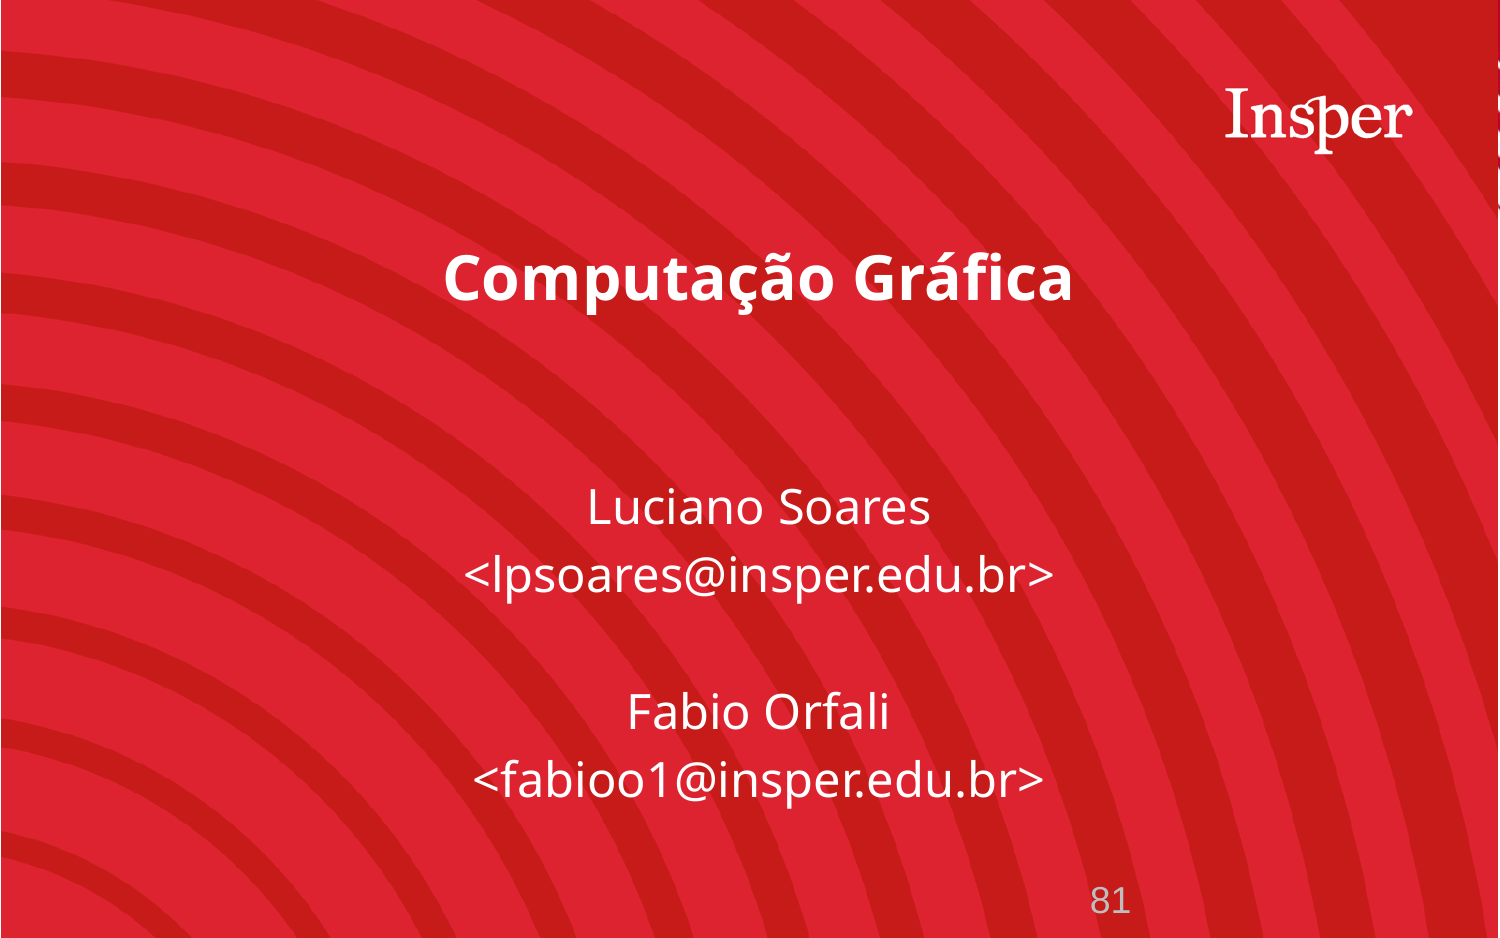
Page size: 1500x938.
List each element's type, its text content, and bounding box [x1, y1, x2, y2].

slide_number 81 [1074, 868, 1425, 919]
list Computação Gráfica [156, 230, 1362, 328]
list Luciano Soares <lpsoares@insper.edu.br> Fabio Orfali <fabioo1@insper.edu.br> [257, 468, 1262, 846]
picture [1, 0, 1500, 938]
